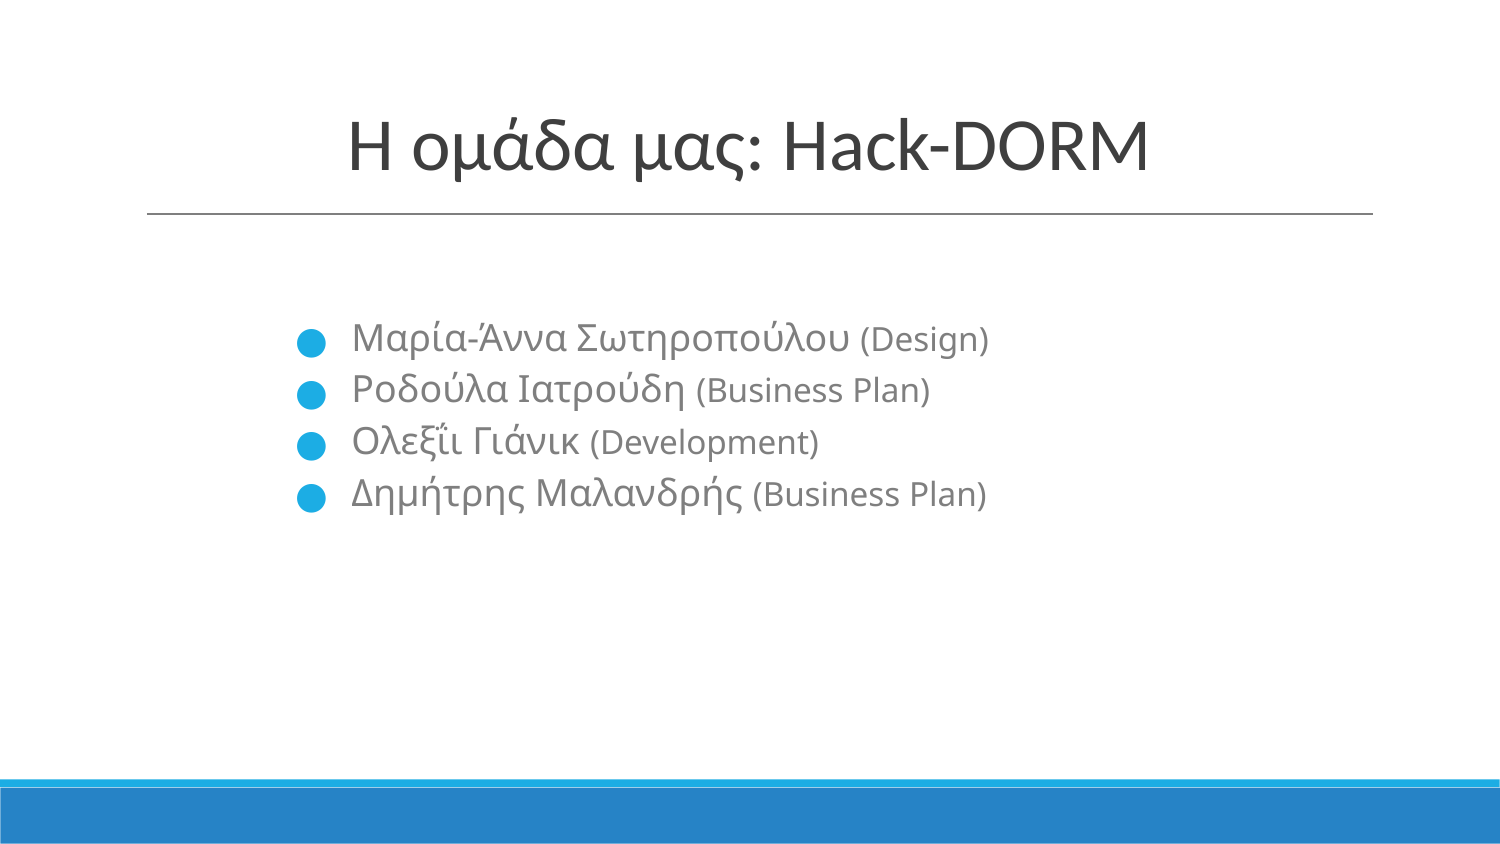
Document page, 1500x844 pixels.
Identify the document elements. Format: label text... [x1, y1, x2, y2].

title Η ομάδα μας: Hack-DORM [131, 94, 1369, 268]
text_box Μαρία-Άννα Σωτηροπούλου (Design) Ροδούλα Ιατρούδη (Business Plan) Ολεξΐι Γιάνικ (Development) Δημήτρης Μαλανδρής (Business Plan) [261, 292, 1273, 710]
